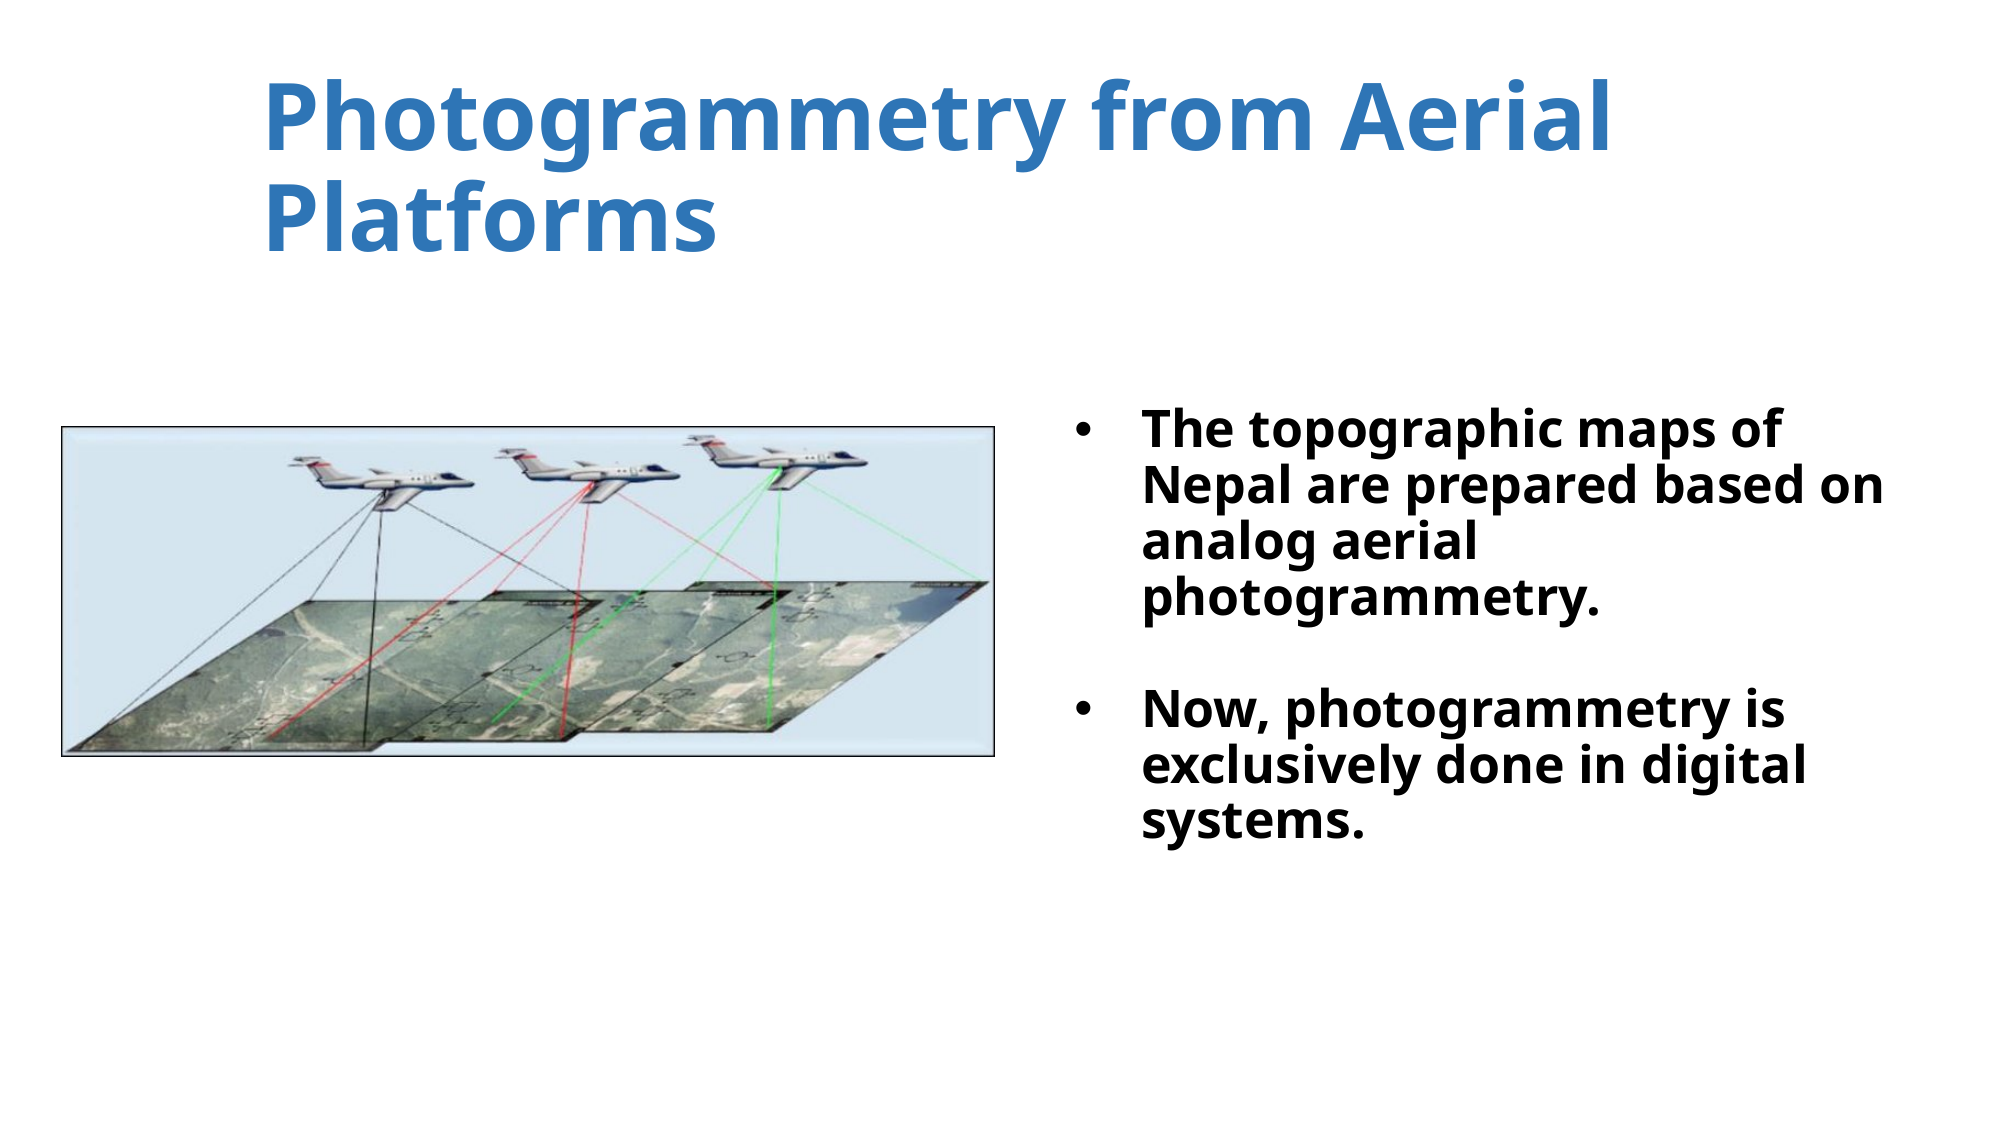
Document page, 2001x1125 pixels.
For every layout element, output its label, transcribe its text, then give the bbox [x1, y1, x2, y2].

title Photogrammetry from Aerial Platforms [246, 62, 1782, 280]
text_box The topographic maps of Nepal are prepared based on analog aerial photogrammetry. Now, photogrammetry is exclusively done in digital systems. [1059, 395, 1924, 863]
picture [61, 426, 995, 757]
